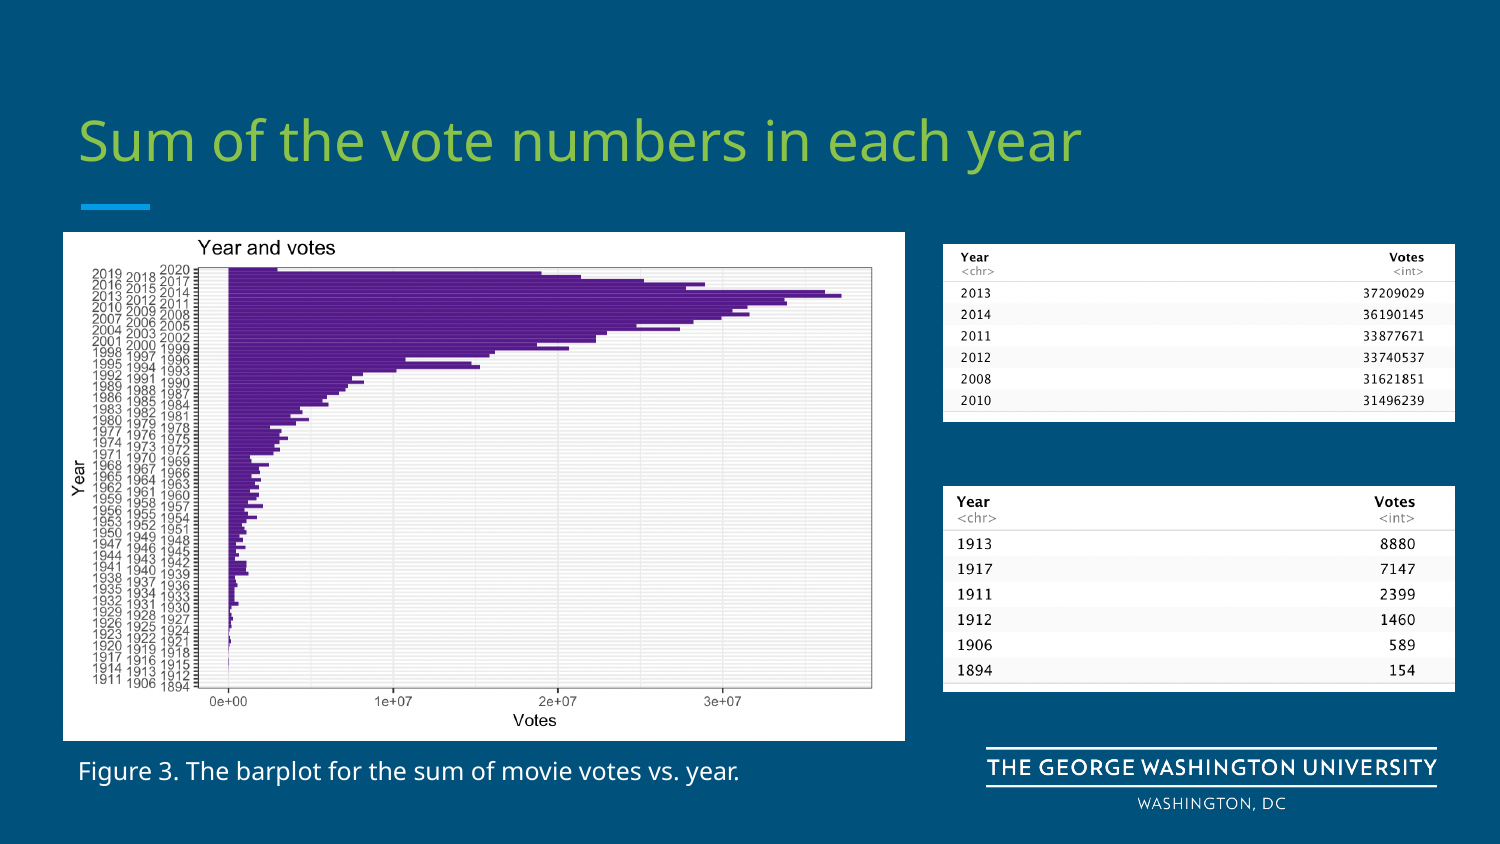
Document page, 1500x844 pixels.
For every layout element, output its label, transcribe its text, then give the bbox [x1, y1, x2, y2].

picture [1377, 760, 1387, 775]
picture [1040, 760, 1052, 772]
picture [1152, 764, 1157, 773]
picture [1003, 760, 1015, 774]
picture [1058, 760, 1067, 775]
picture [1223, 760, 1227, 774]
picture [1289, 760, 1293, 773]
picture [1162, 761, 1173, 775]
picture [1410, 760, 1421, 775]
picture [1190, 760, 1201, 774]
picture [1072, 761, 1076, 773]
picture [1248, 760, 1259, 774]
picture [1329, 760, 1334, 774]
picture [1262, 760, 1276, 773]
picture [988, 760, 999, 774]
title Sum of the vote numbers in each year [63, 75, 1437, 188]
picture [1106, 760, 1117, 771]
picture [1176, 761, 1185, 774]
picture [1322, 761, 1328, 774]
picture [1144, 764, 1152, 773]
picture [1215, 760, 1222, 775]
picture [1232, 760, 1244, 775]
text_box Figure 3. The barplot for the sum of movie votes vs. year. [63, 749, 781, 801]
picture [1124, 760, 1133, 775]
picture [944, 245, 1454, 421]
picture [1362, 760, 1371, 775]
picture [1021, 760, 1030, 775]
picture [1391, 760, 1399, 773]
picture [1282, 761, 1287, 774]
picture [1092, 760, 1101, 775]
picture [944, 487, 1454, 691]
picture [64, 233, 904, 740]
